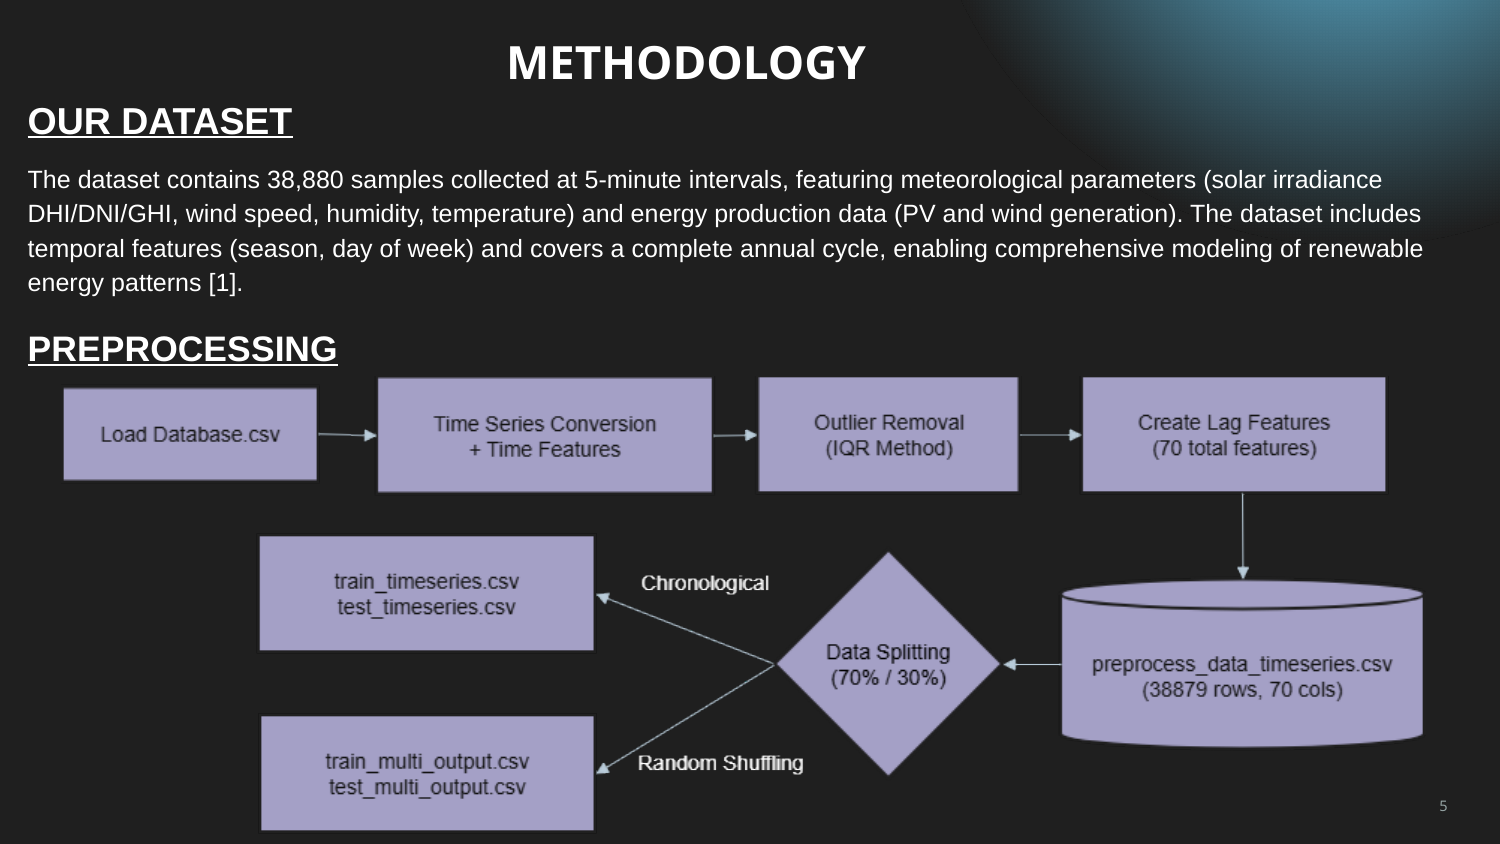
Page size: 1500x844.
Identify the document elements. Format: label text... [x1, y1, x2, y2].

picture [61, 376, 1426, 835]
text_box PREPROCESSING [12, 306, 515, 359]
text_box METHODOLOGY [491, 18, 941, 92]
text_box The dataset contains 38,880 samples collected at 5-minute intervals, featuring meteorological parameters (solar irradiance DHI/DNI/GHI, wind speed, humidity, temperature) and energy production data (PV and wind generation). The dataset includes temporal features (season, day of week) and covers a complete annual cycle, enabling comprehensive modeling of renewable energy patterns [1]. [12, 143, 1481, 306]
text_box OUR DATASET [12, 74, 423, 143]
picture [922, 0, 1500, 246]
